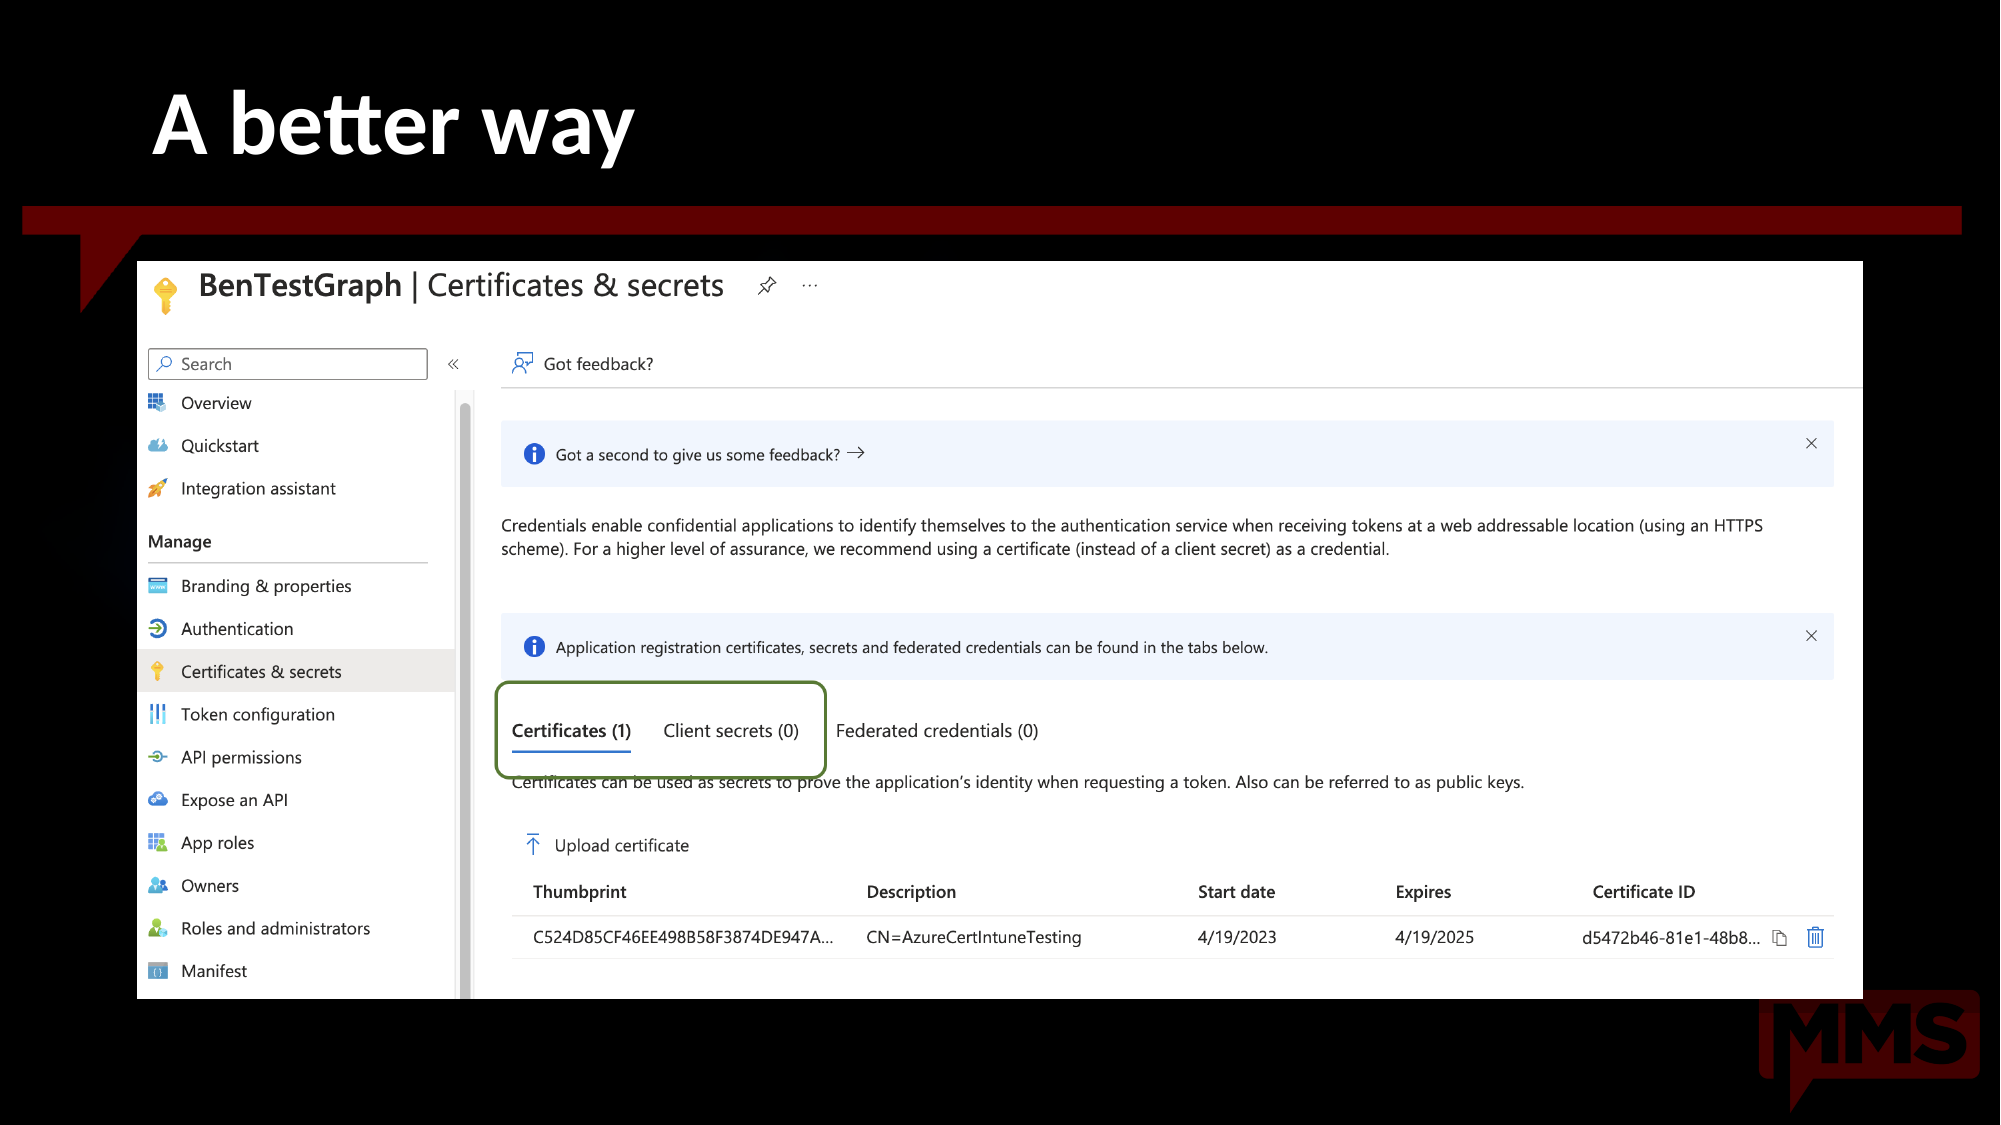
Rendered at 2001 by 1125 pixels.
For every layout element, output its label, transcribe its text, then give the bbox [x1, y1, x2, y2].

title A better way [137, 59, 1863, 190]
picture [0, 112, 2000, 1123]
